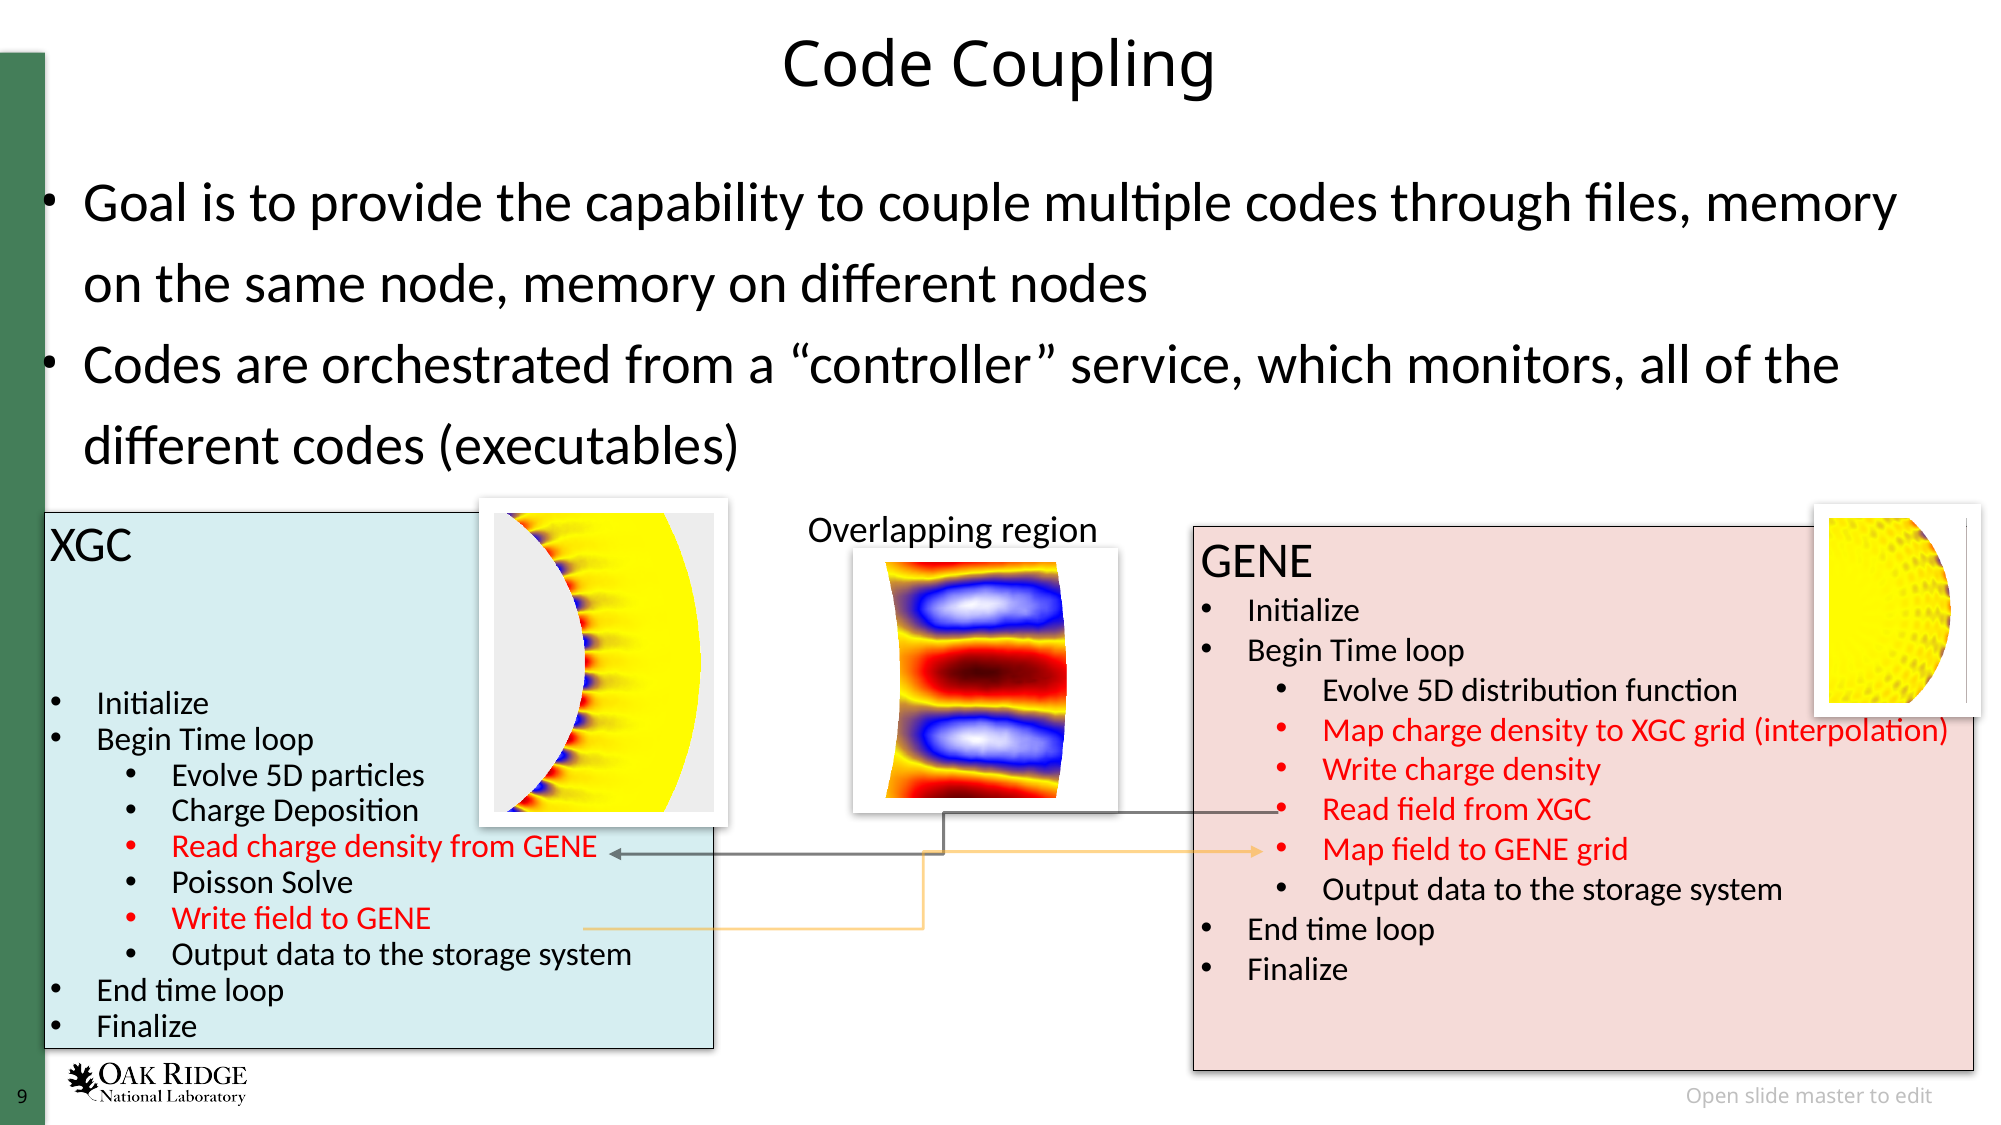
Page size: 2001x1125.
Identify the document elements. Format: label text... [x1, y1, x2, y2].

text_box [582, 851, 1264, 930]
list Goal is to provide the capability to couple multiple codes through files, memory on the same node, memory on different nodes Codes are orchestrated from a “controller” service, which monitors, all of the different codes (executables) [25, 144, 1940, 488]
picture [67, 1062, 247, 1106]
text_box GENE Initialize Begin Time loop Evolve 5D distribution function Map charge density to XGC grid (interpolation) Write charge density Read field from XGC Map field to GENE grid Output data to the storage system End time loop Finalize [1193, 526, 1974, 1071]
picture [493, 512, 714, 813]
picture [867, 561, 1104, 799]
picture [1828, 517, 1967, 704]
title Code Coupling [25, 24, 1975, 109]
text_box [608, 812, 1279, 855]
text_box Overlapping region [792, 502, 1122, 558]
text_box XGC Initialize Begin Time loop Evolve 5D particles Charge Deposition Read charge density from GENE Poisson Solve Write field to GENE Output data to the storage system End time loop Finalize [44, 512, 714, 1049]
